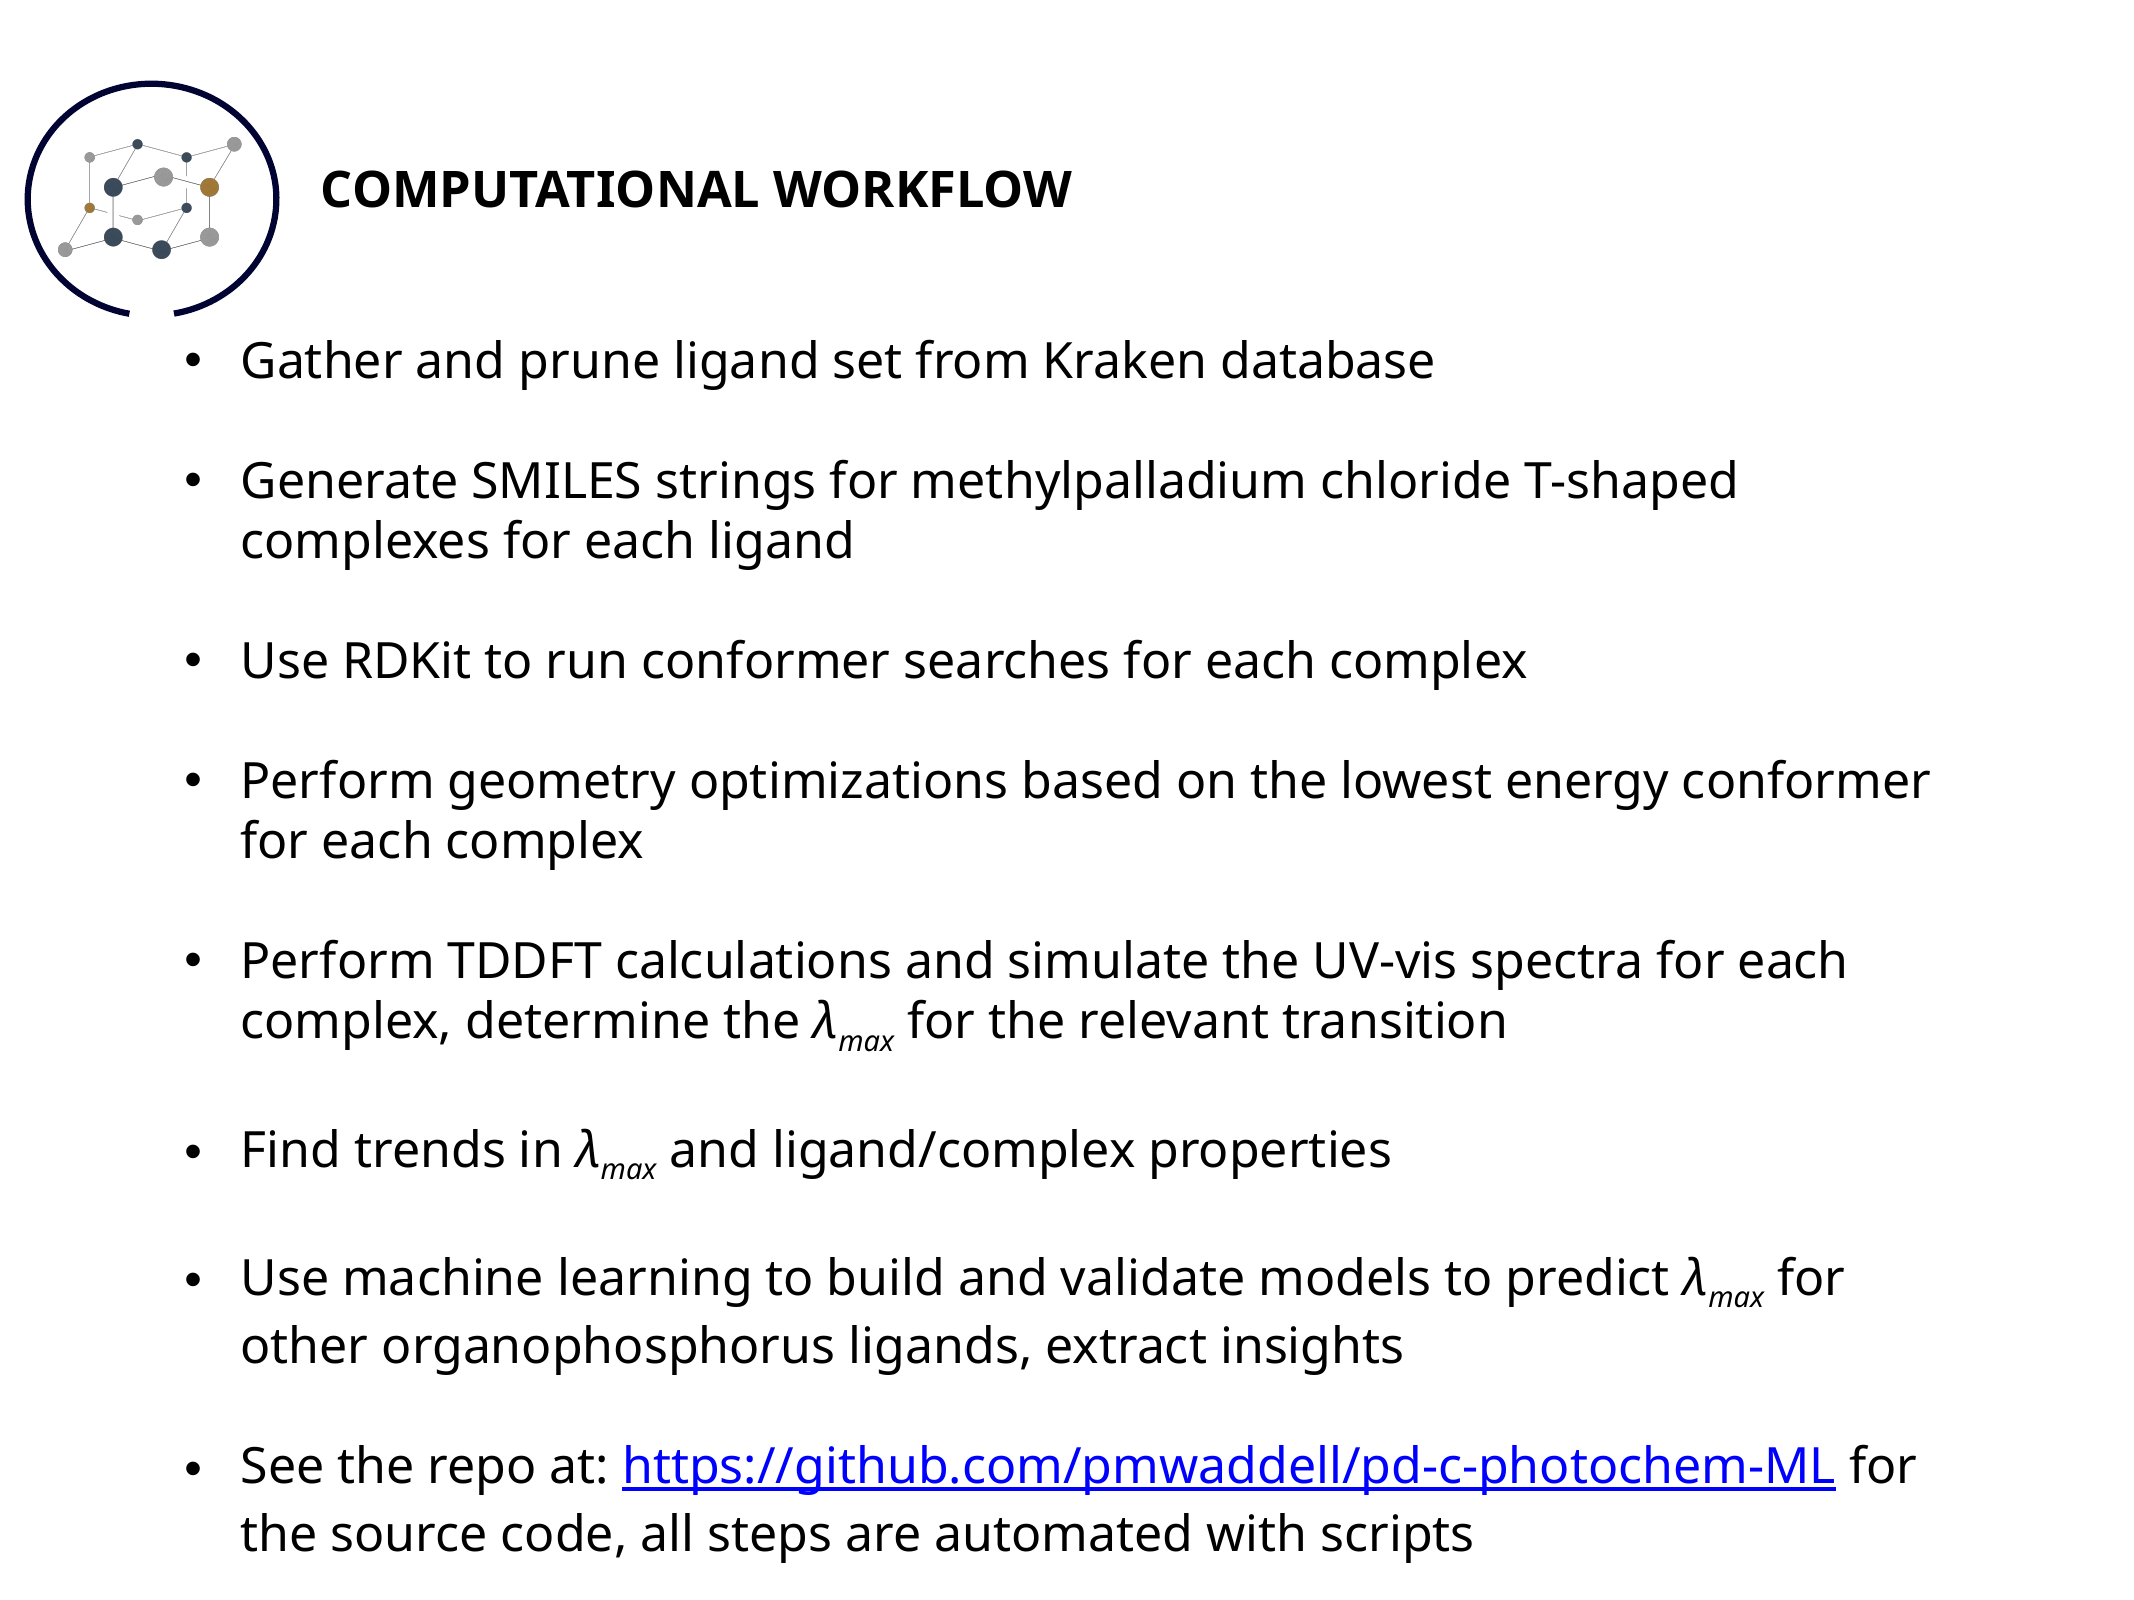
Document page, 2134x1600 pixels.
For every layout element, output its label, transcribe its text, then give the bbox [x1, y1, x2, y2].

text_box Gather and prune ligand set from Kraken database Generate SMILES strings for methylpalladium chloride T-shaped complexes for each ligand Use RDKit to run conformer searches for each complex Perform geometry optimizations based on the lowest energy conformer for each complex Perform TDDFT calculations and simulate the UV-vis spectra for each complex, determine the λmax for the relevant transition Find trends in λmax and ligand/complex properties Use machine learning to build and validate models to predict λmax for other organophosphorus ligands, extract insights See the repo at: https://github.com/pmwaddell/pd-c-photochem-ML for the source code, all steps are automated with scripts [175, 320, 1958, 1571]
text_box COMPUTATIONAL WORKFLOW [315, 152, 2134, 223]
picture [57, 136, 242, 260]
